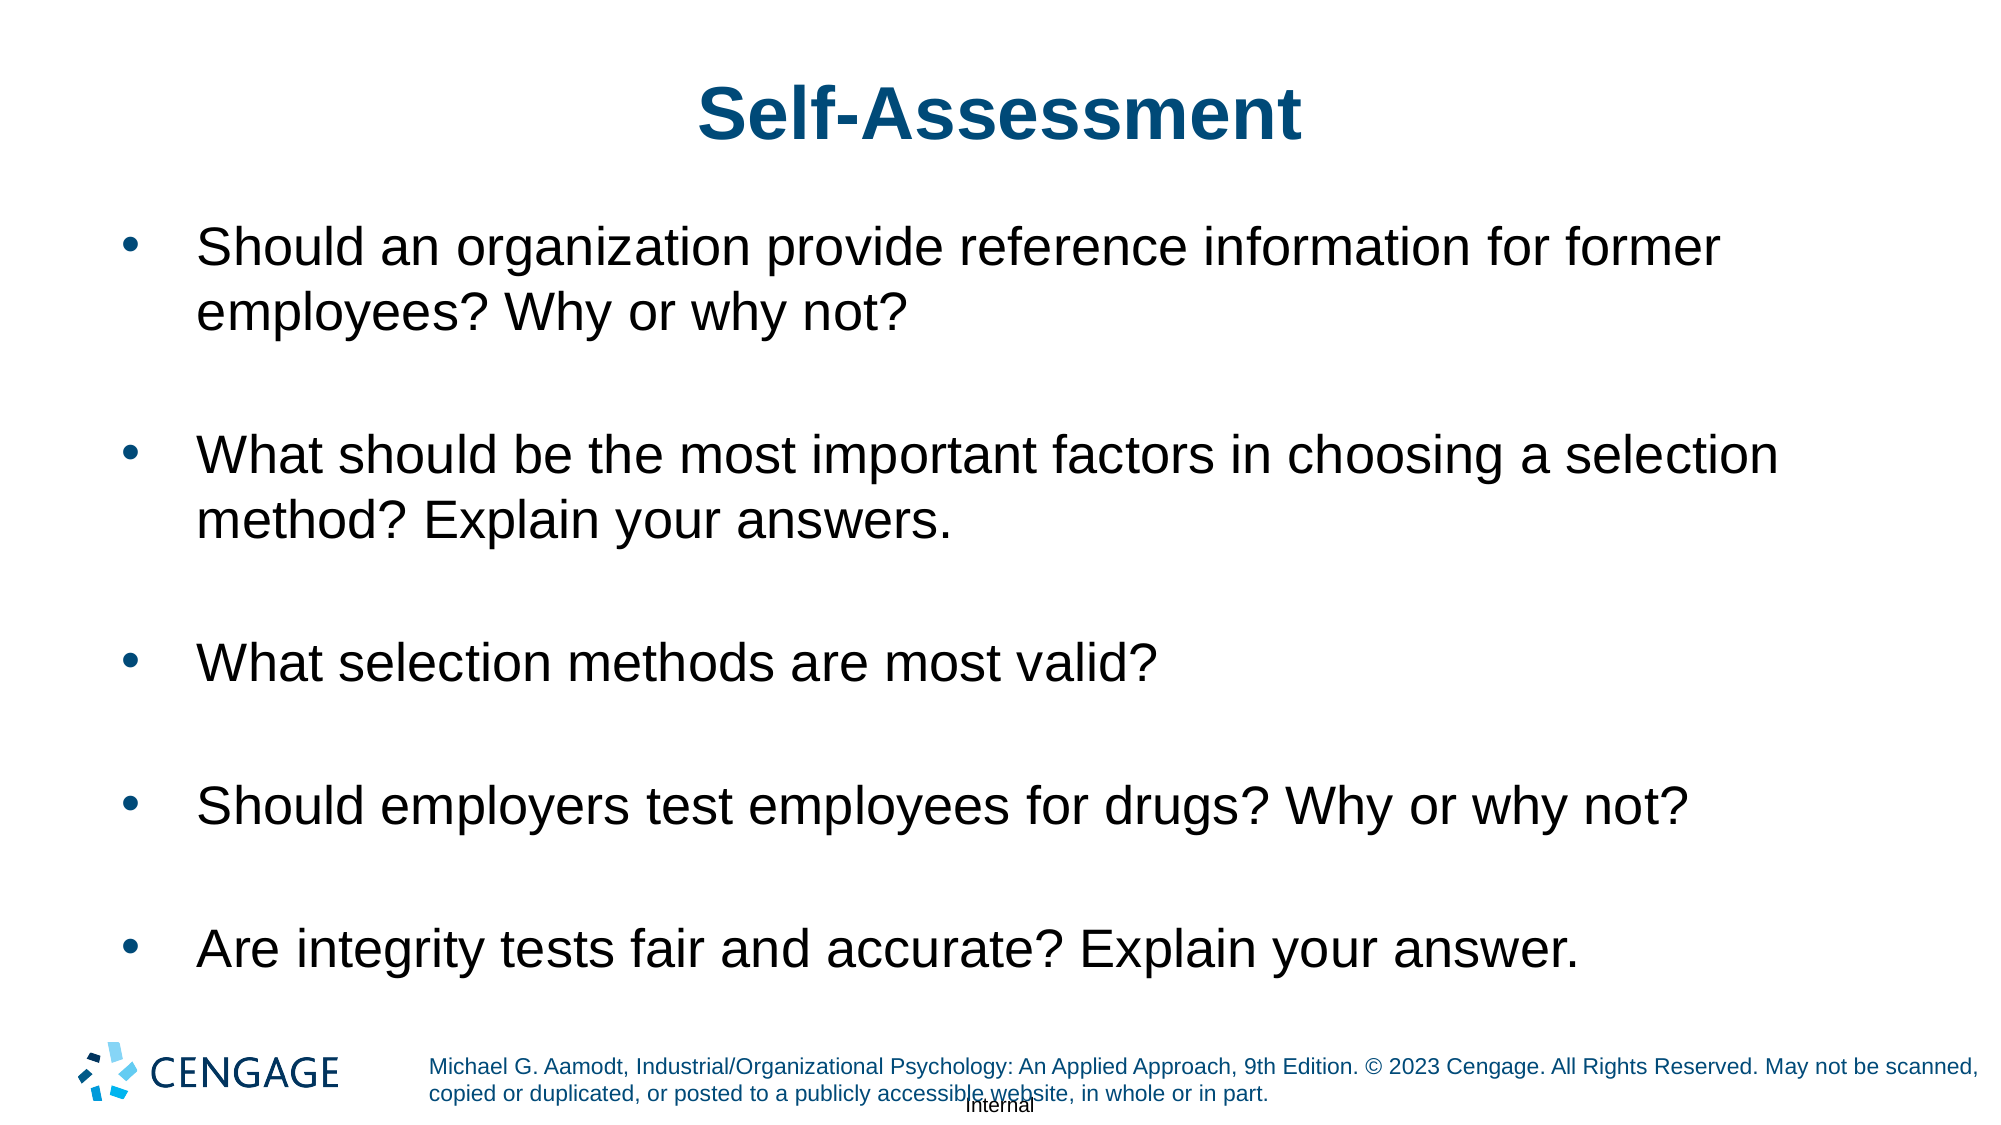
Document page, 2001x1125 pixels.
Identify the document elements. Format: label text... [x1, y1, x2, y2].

title Self-Assessment [137, 59, 1863, 171]
list Should an organization provide reference information for former employees? Why or why not? What should be the most important factors in choosing a selection method? Explain your answers. What selection methods are most valid? Should employers test employees for drugs? Why or why not? Are integrity tests fair and accurate? Explain your answer. [121, 211, 1880, 1000]
picture [78, 1042, 338, 1101]
